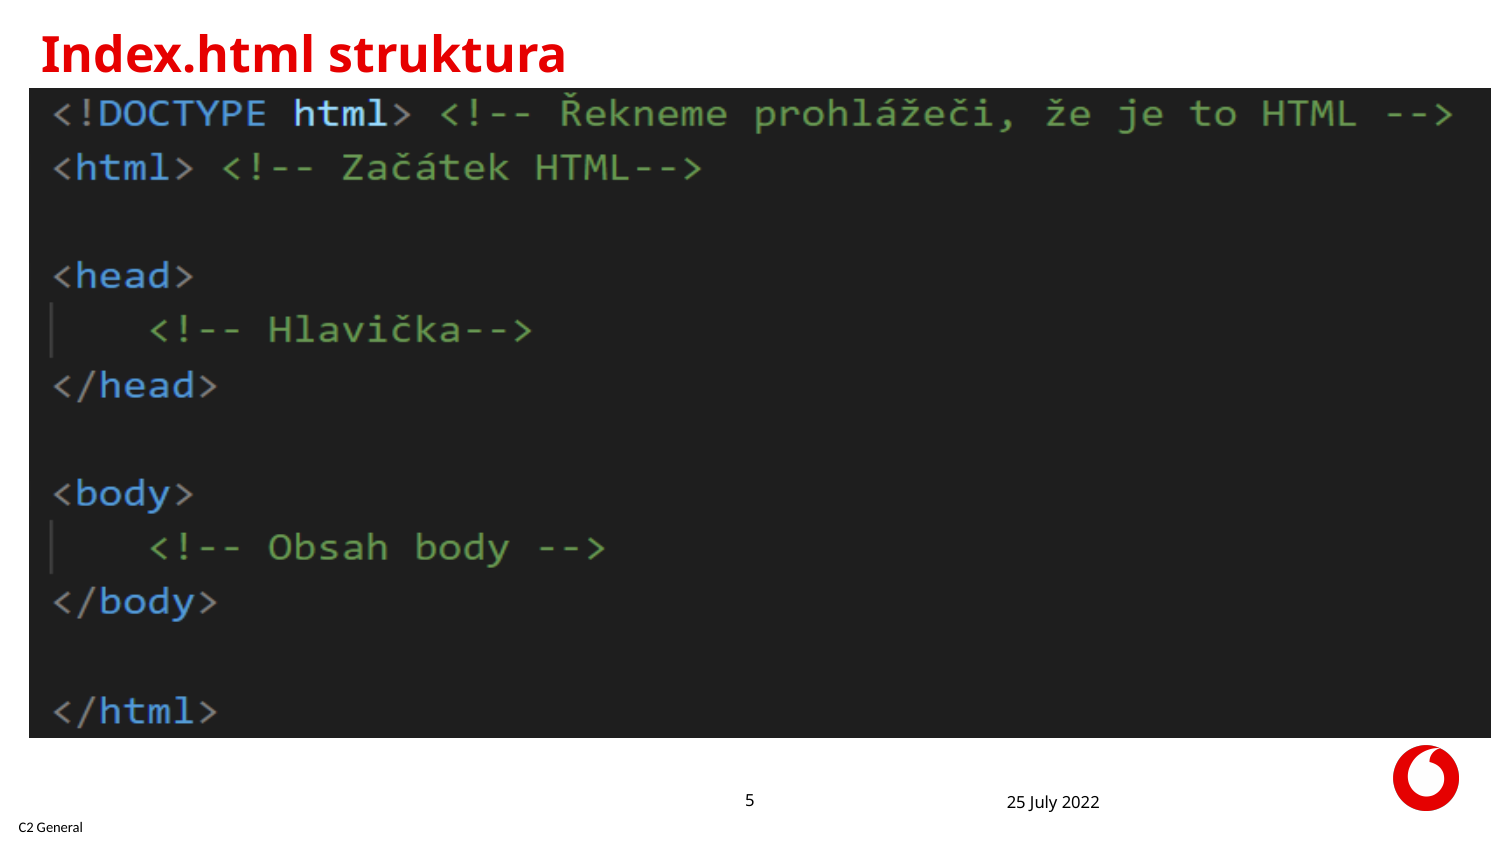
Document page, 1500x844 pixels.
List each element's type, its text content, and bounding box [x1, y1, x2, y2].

text_box 25 July 2022 [1006, 792, 1357, 813]
title Index.html struktura [40, 33, 1459, 88]
slide_number 5 [739, 790, 761, 813]
picture [1393, 745, 1459, 811]
picture [29, 88, 1492, 738]
